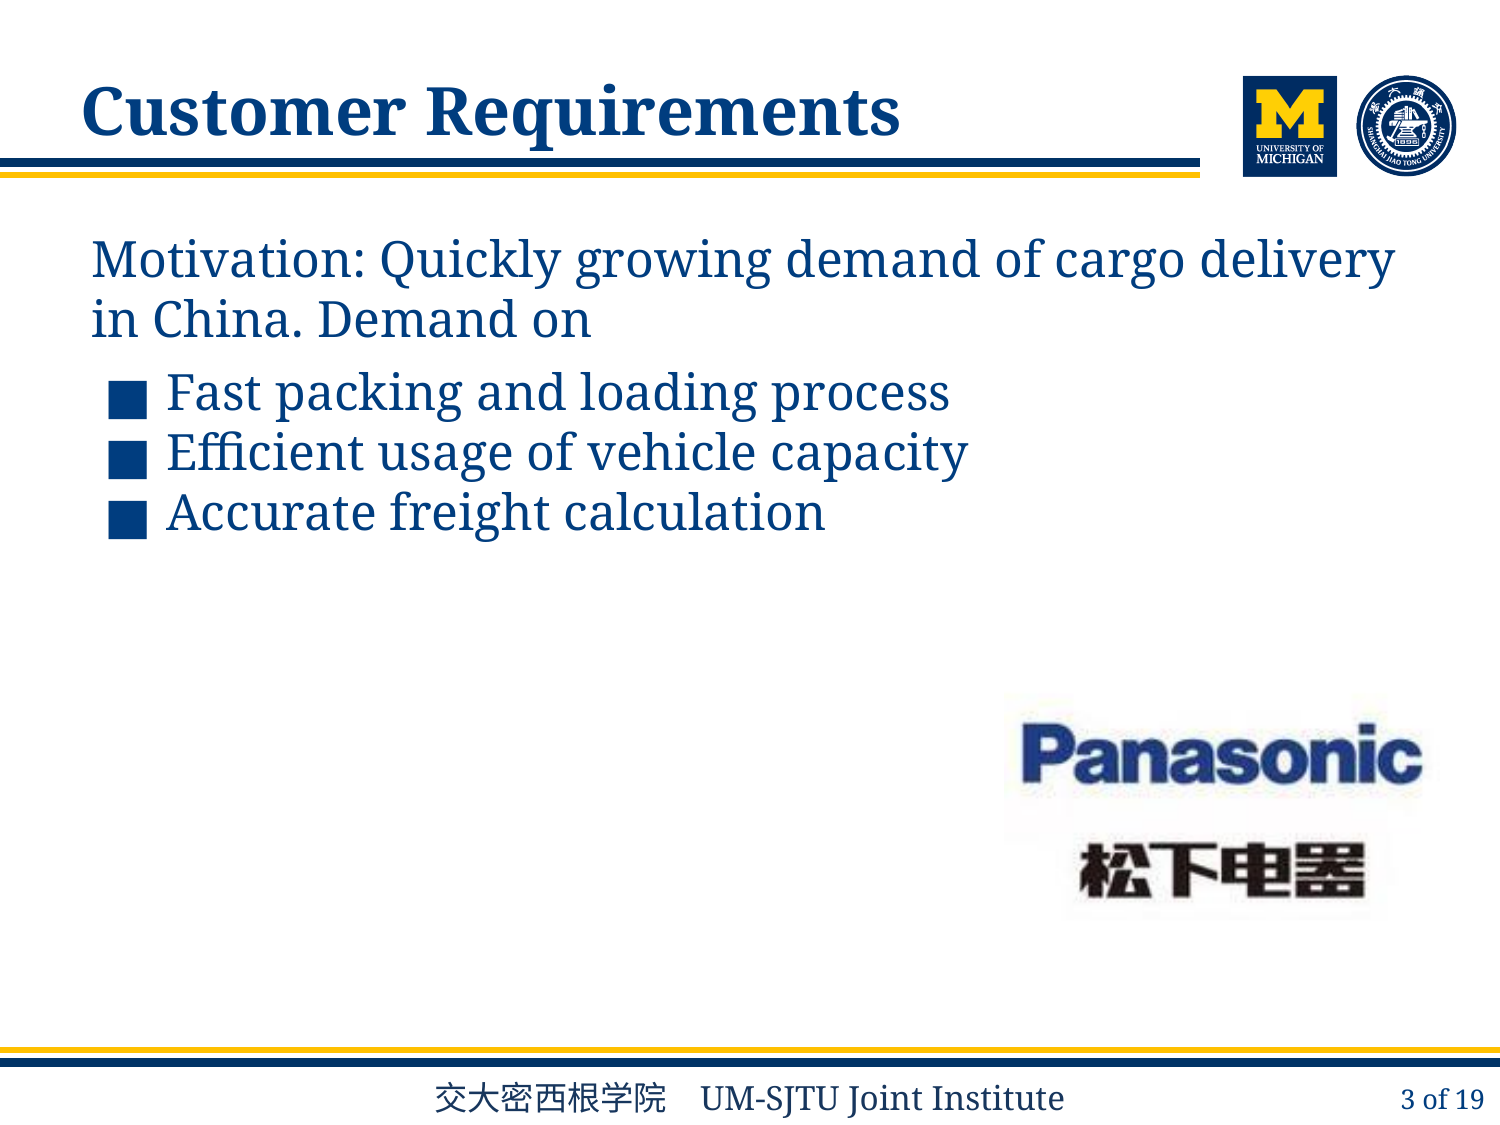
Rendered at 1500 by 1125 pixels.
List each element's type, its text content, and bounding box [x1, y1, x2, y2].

picture [1004, 589, 1440, 1026]
title Customer Requirements [64, 56, 1247, 161]
slide_number ‹#› of 19 [1363, 1074, 1500, 1125]
list Motivation: Quickly growing demand of cargo delivery in China. Demand on Fast packing and loading process Efficient usage of vehicle capacity Accurate freight calculation [76, 219, 1427, 1025]
picture [1228, 68, 1463, 182]
